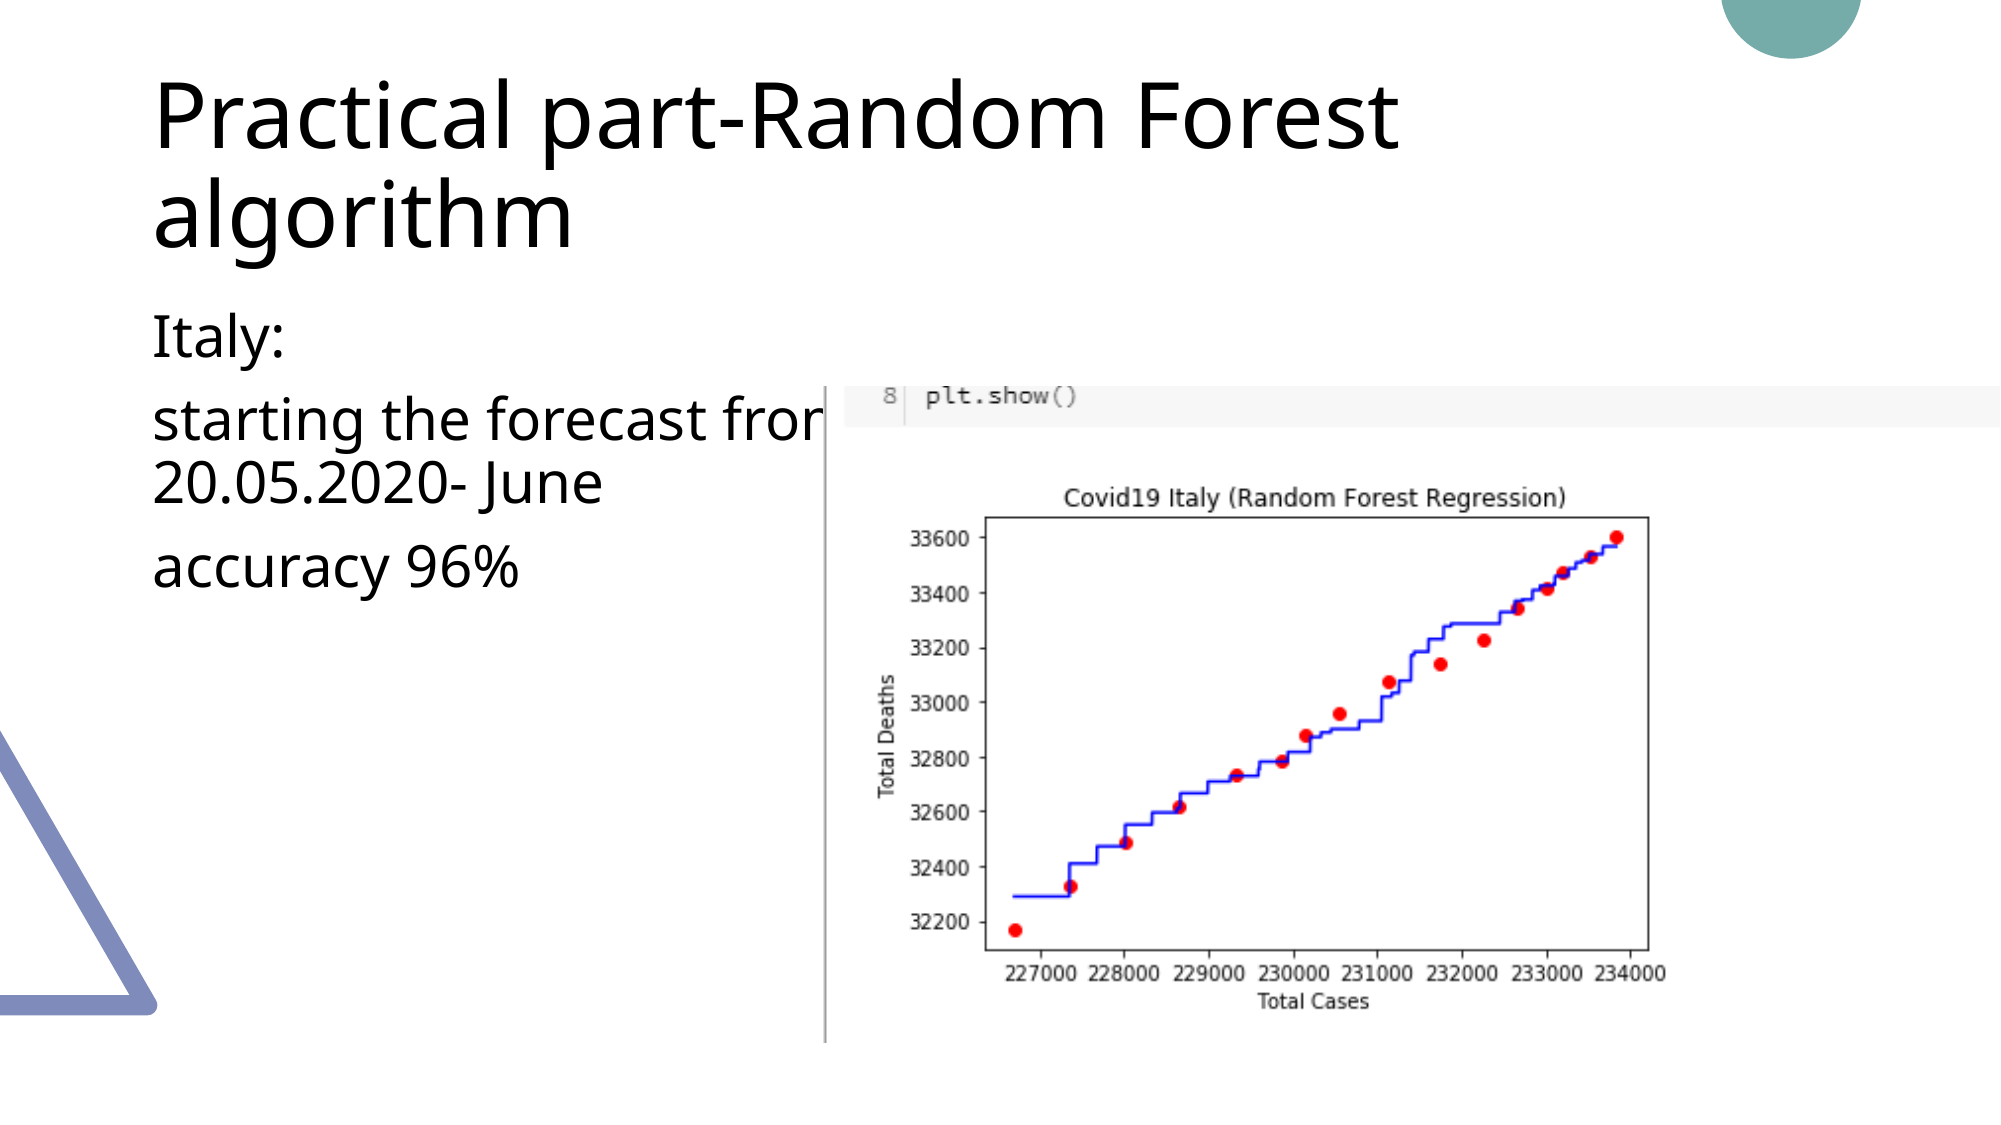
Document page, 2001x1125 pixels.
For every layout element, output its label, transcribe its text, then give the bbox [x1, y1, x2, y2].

picture [823, 386, 2000, 1043]
list Italy: starting the forecast from 20.05.2020- June accuracy 96% [137, 299, 1137, 1014]
title Practical part-Random Forest algorithm [137, 59, 1863, 278]
